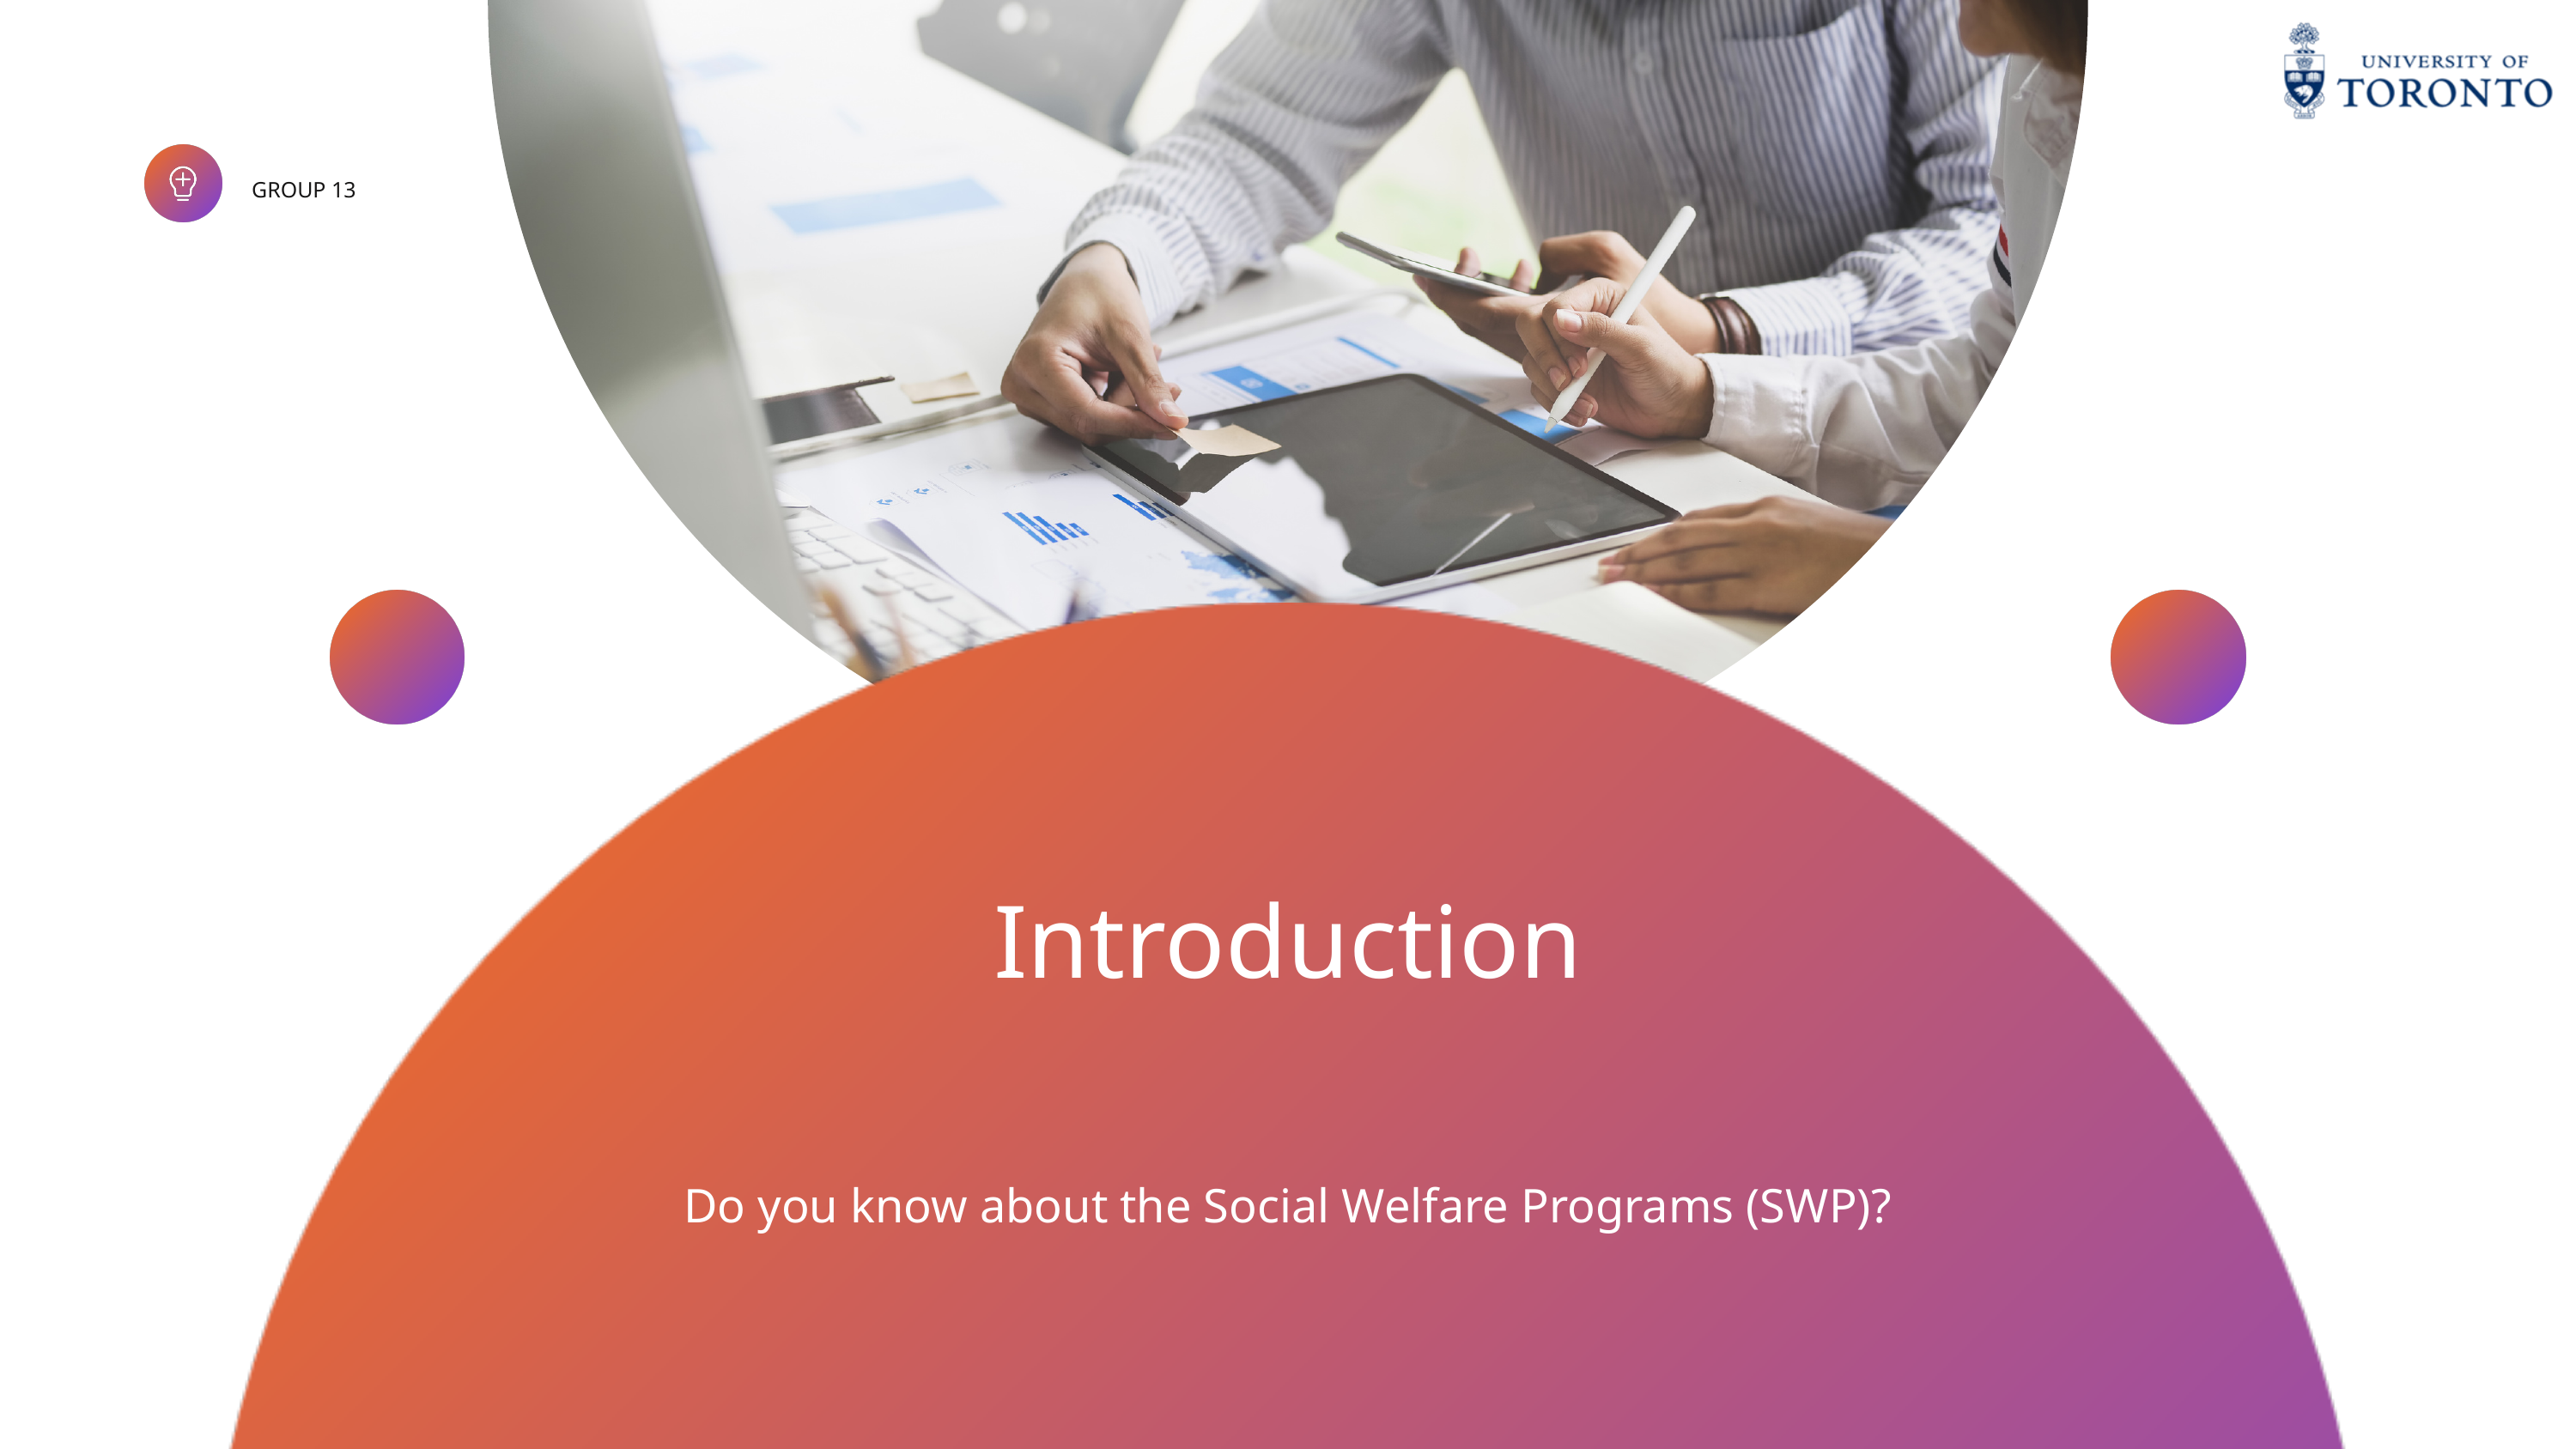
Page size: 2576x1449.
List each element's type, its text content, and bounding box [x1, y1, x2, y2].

picture [206, 590, 2370, 1449]
picture [2261, 0, 2576, 188]
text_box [487, 0, 2088, 600]
picture [144, 144, 222, 222]
text_box GROUP 13 [252, 172, 483, 203]
